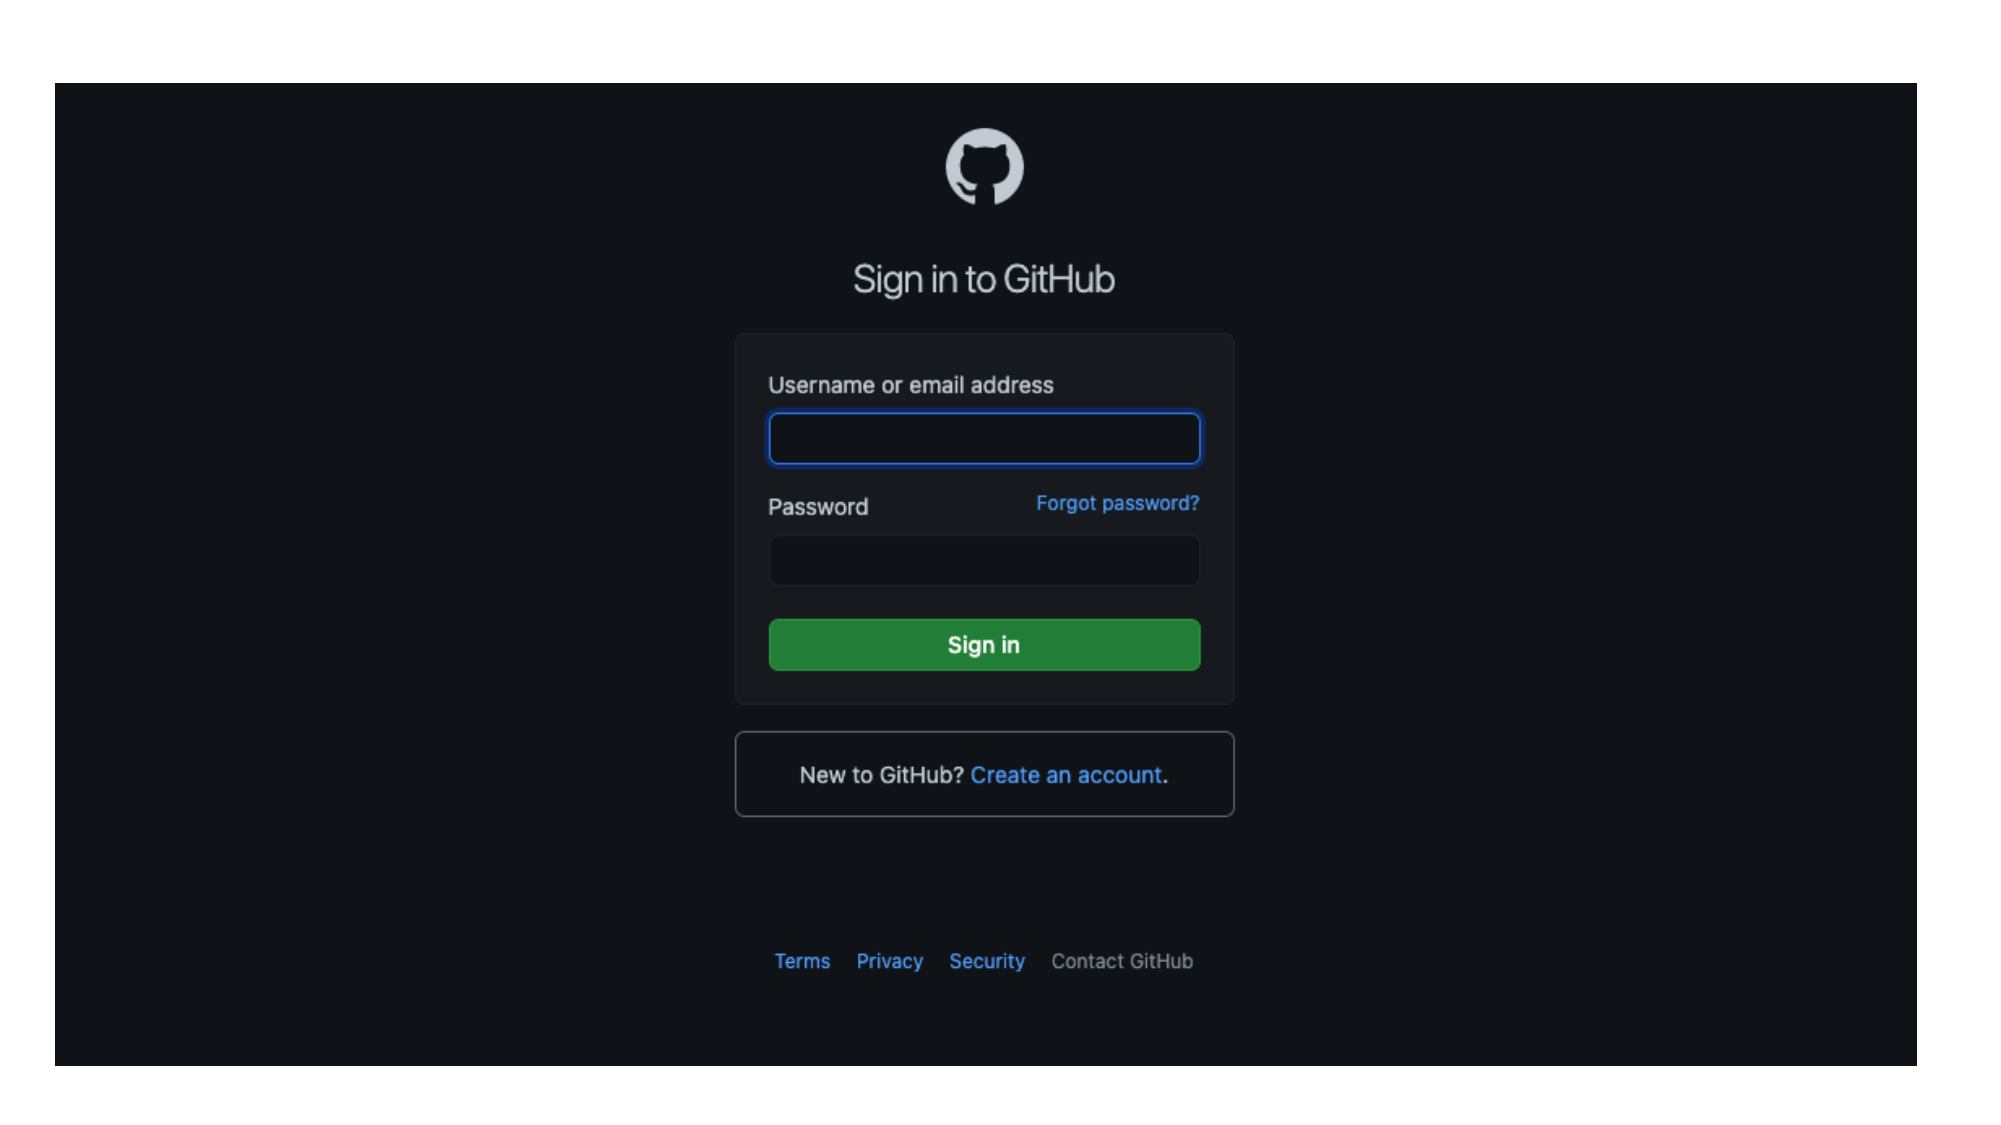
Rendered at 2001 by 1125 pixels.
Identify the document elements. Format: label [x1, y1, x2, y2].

list [55, 84, 1918, 1066]
